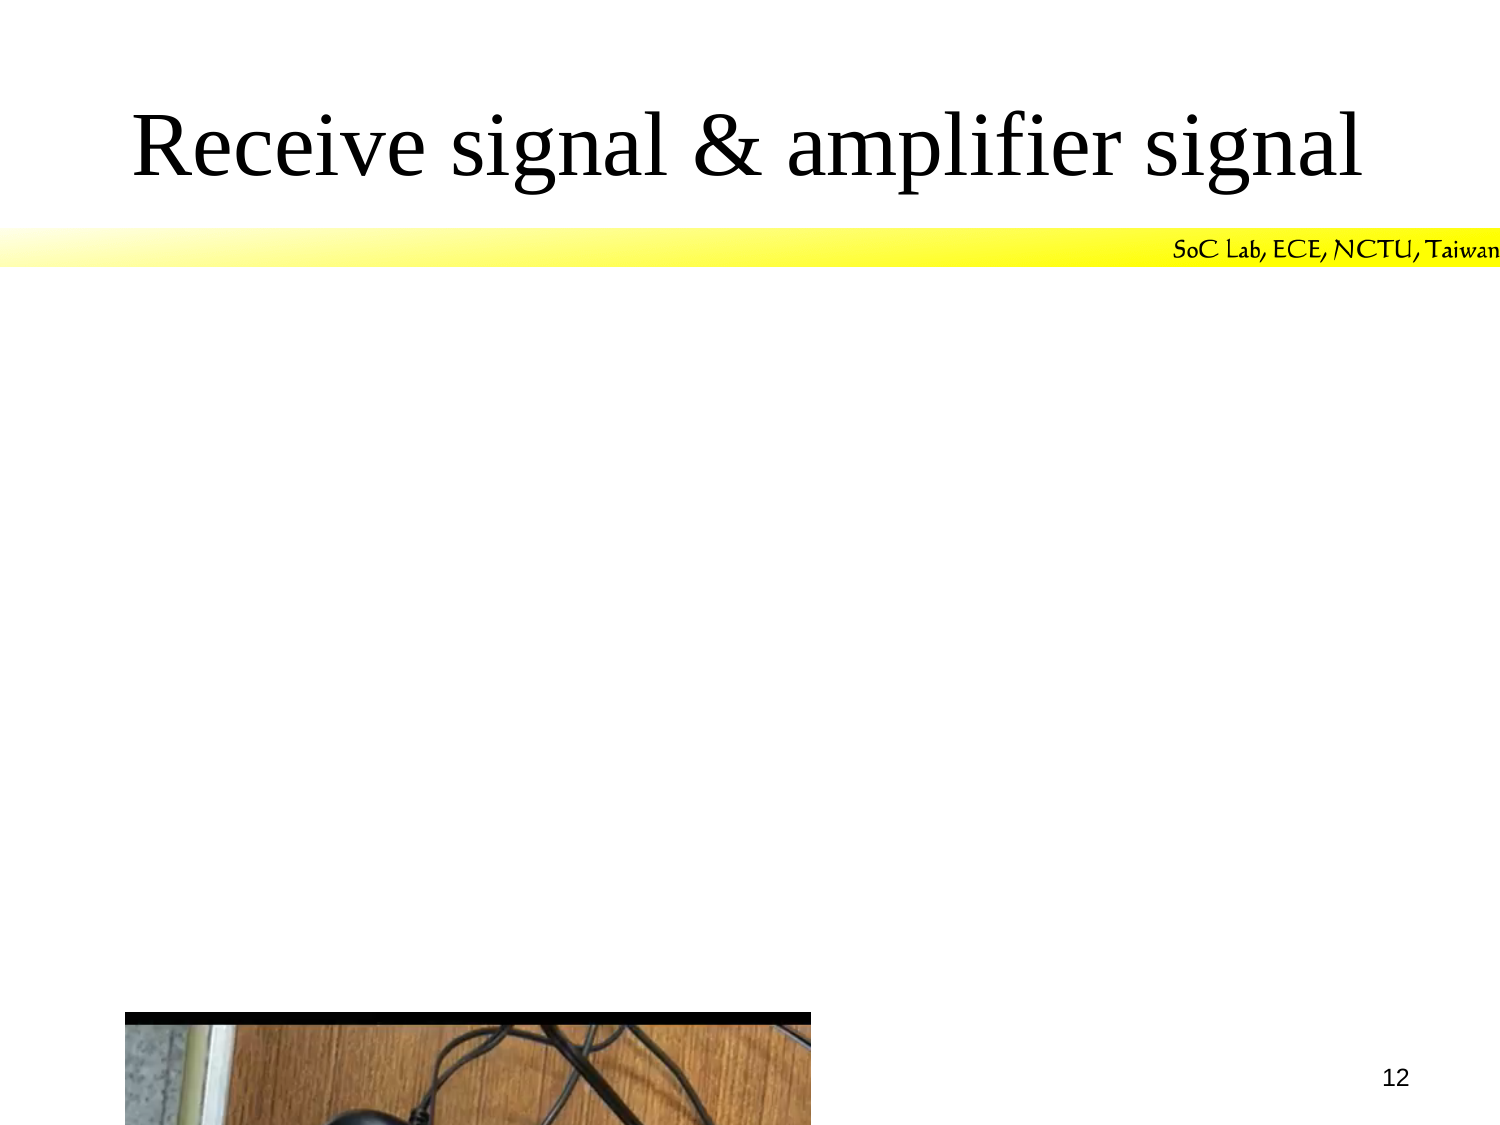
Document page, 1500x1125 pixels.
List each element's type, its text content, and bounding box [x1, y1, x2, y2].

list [405, 43, 1093, 1125]
picture [1093, 228, 1500, 267]
title Receive signal & amplifier signal [74, 44, 403, 233]
slide_number 12 [1097, 1023, 1426, 1100]
picture [125, 1012, 405, 1125]
title Receive signal & amplifier signal [1094, 44, 1424, 233]
picture [0, 228, 405, 267]
